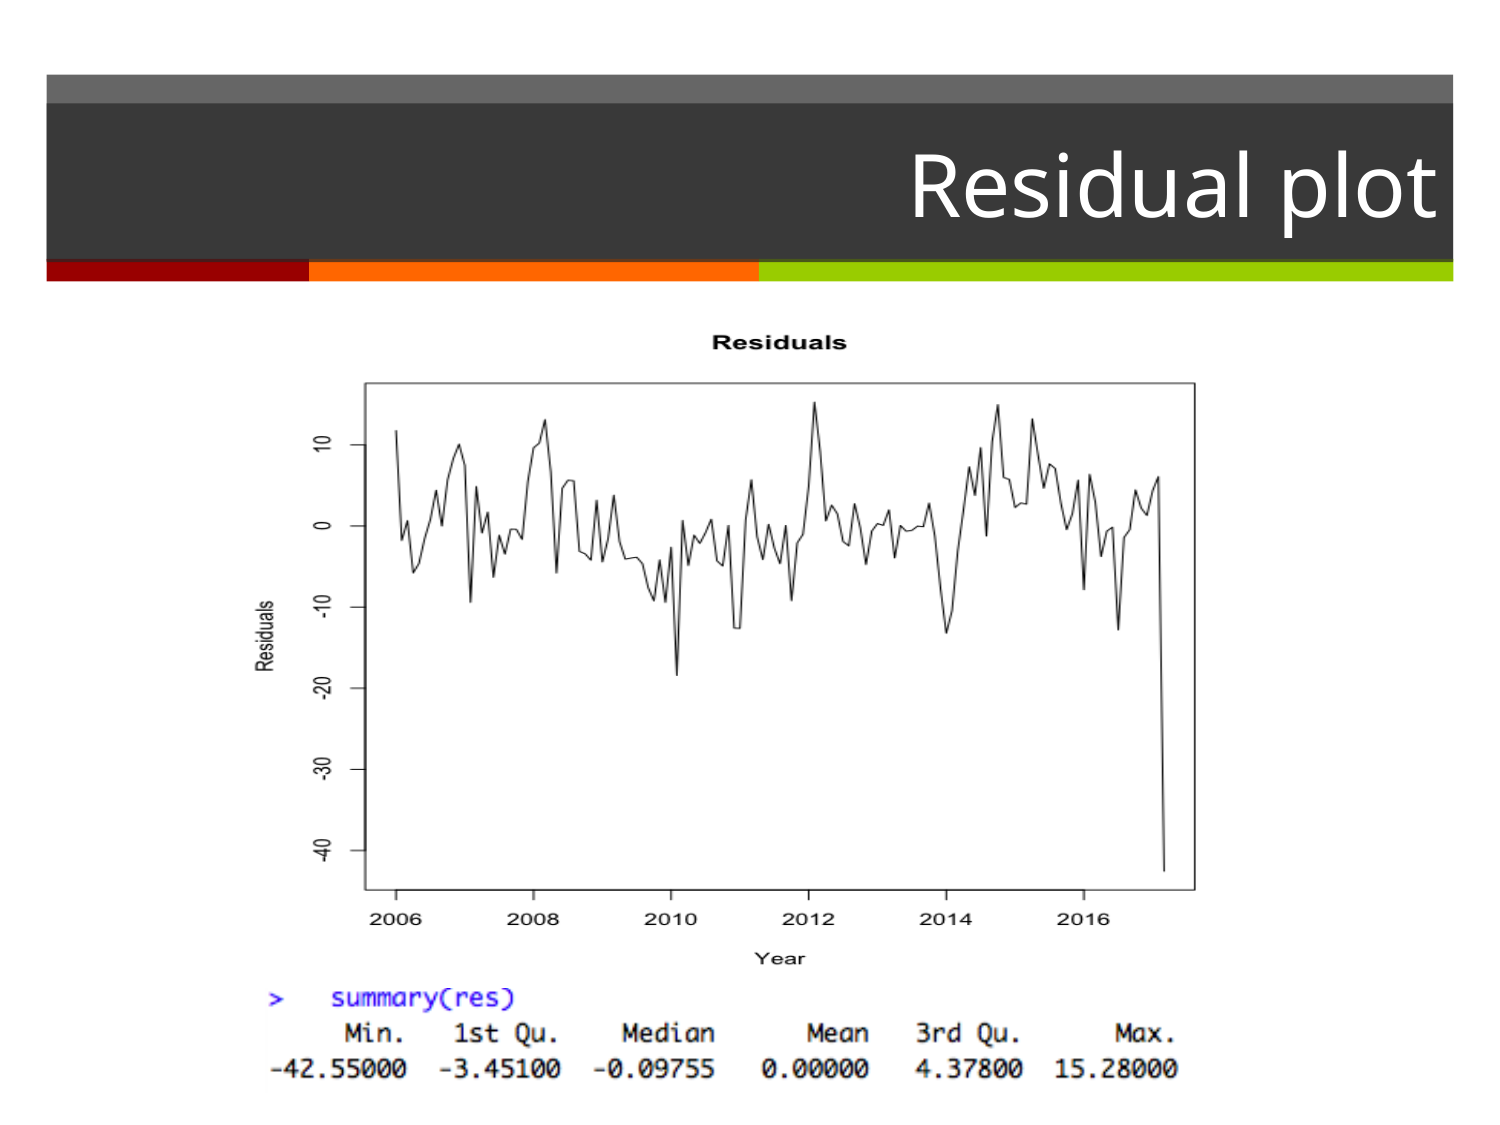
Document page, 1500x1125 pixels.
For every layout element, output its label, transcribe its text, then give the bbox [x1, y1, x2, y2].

picture [264, 988, 1229, 1094]
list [46, 308, 1454, 986]
title Residual plot [46, 103, 1454, 263]
